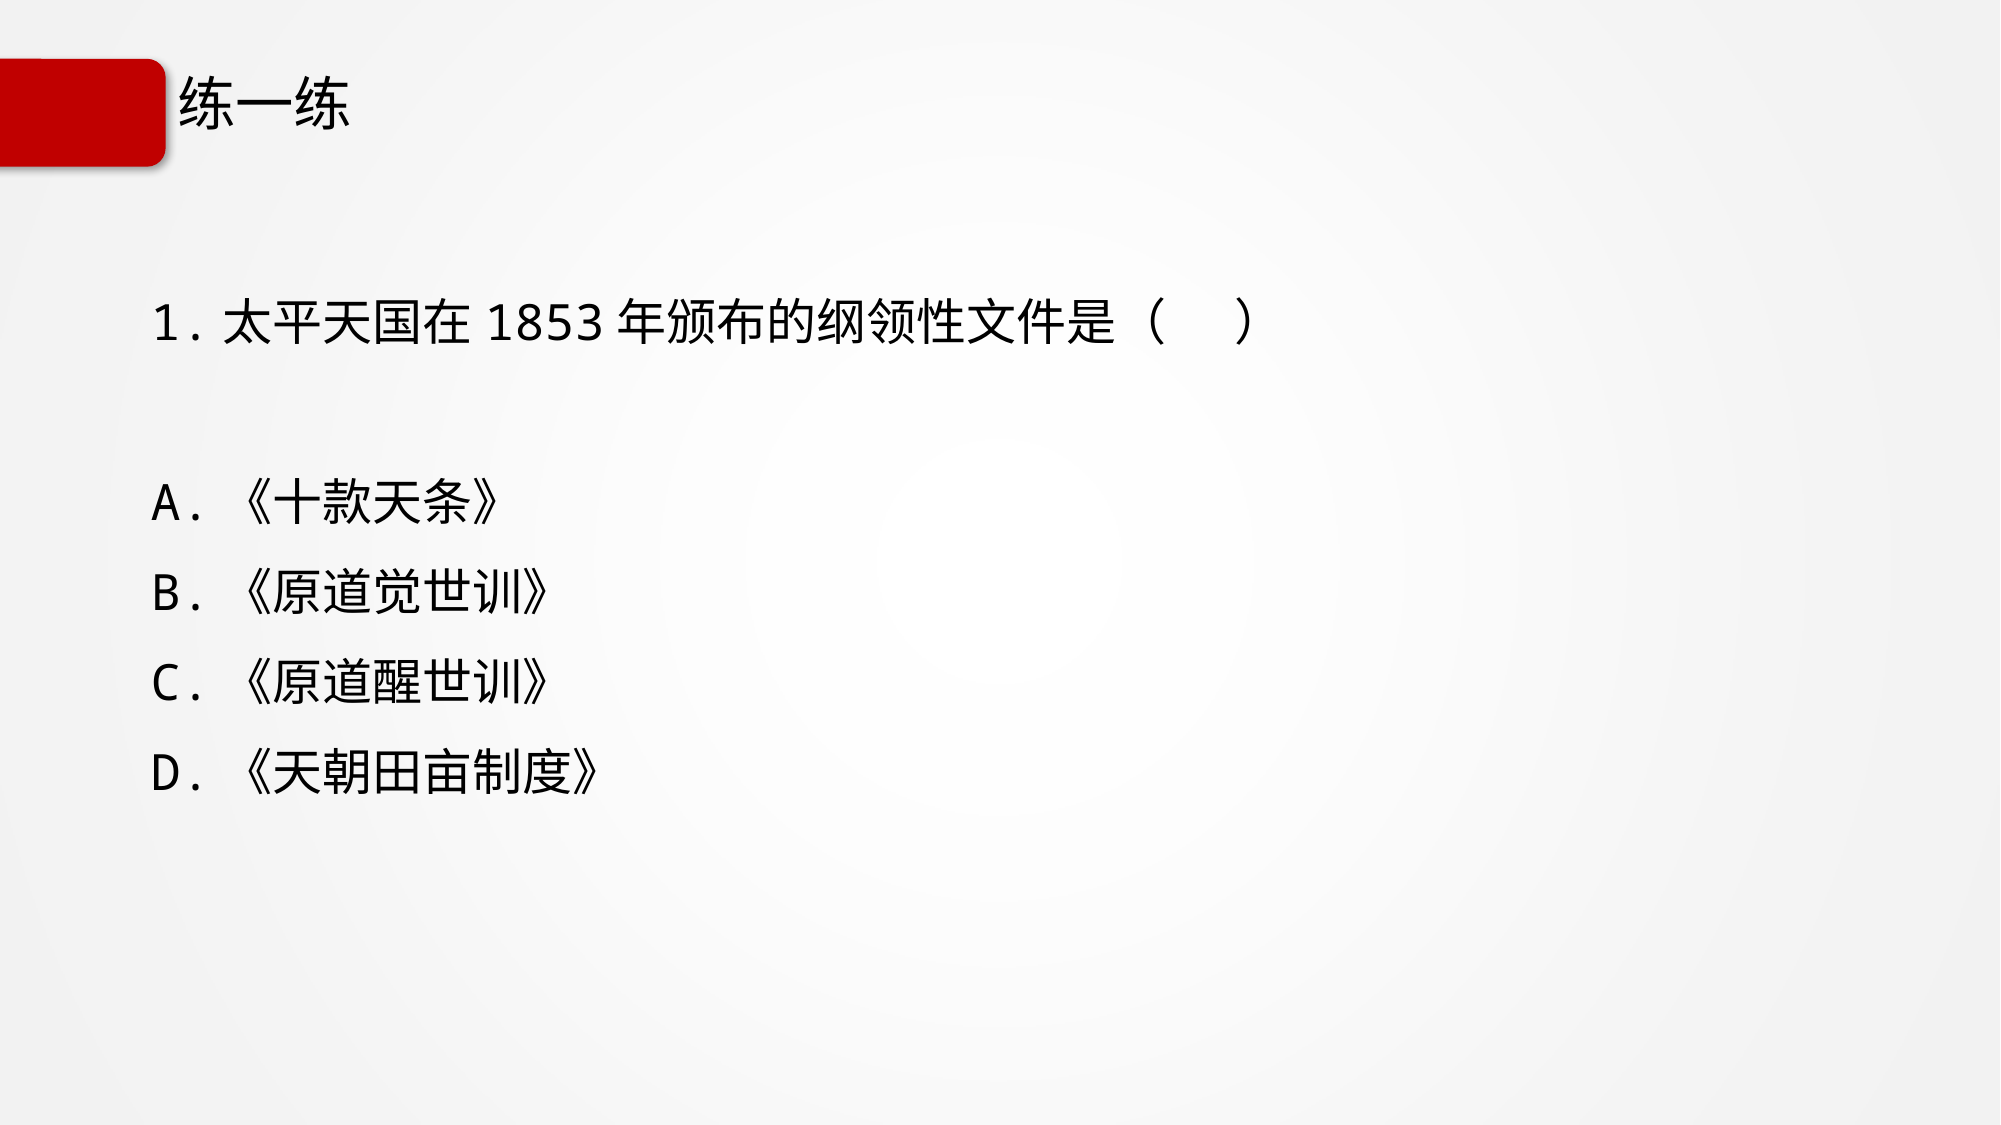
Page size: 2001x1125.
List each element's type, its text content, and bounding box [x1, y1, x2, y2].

list 1.太平天国在1853年颁布的纲领性文件是（ ） A.《十款天条》 B.《原道觉世训》 C.《原道醒世训》 D.《天朝田亩制度》 [135, 252, 1861, 869]
picture [0, 0, 2000, 1125]
title 练一练 [165, 62, 1835, 152]
text_box [0, 58, 166, 167]
